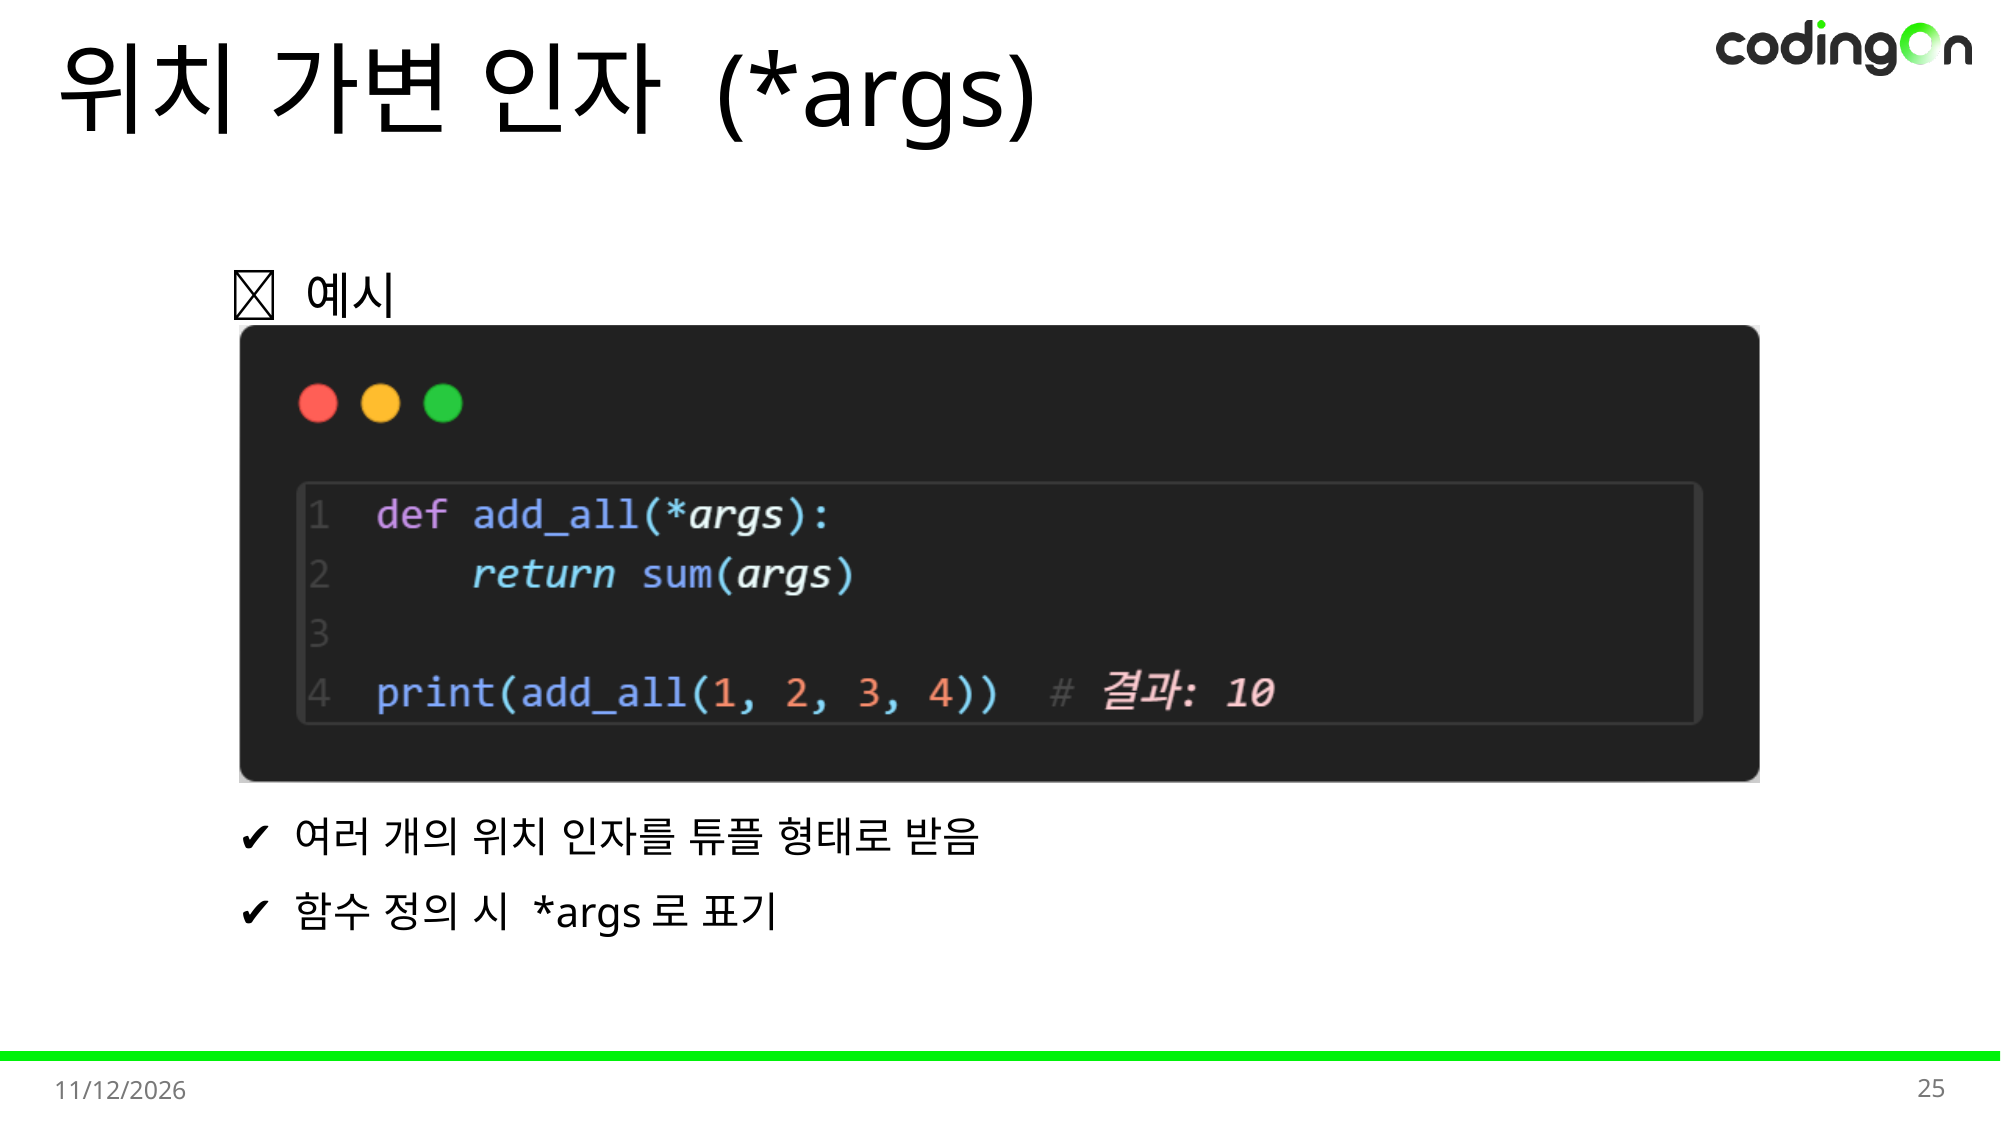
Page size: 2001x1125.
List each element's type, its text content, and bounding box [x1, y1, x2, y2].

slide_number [39, 1061, 490, 1122]
title 위치 가변 인자 (*args) [41, 0, 1767, 188]
text_box ✅ 예시 [214, 226, 1318, 332]
picture [1767, 20, 1972, 76]
picture [239, 325, 1760, 783]
slide_number 25 [1510, 1059, 1961, 1120]
text_box ✔️ 여러 개의 위치 인자를 튜플 형태로 받음 ✔️ 함수 정의 시 *args로 표기 [223, 778, 1695, 944]
